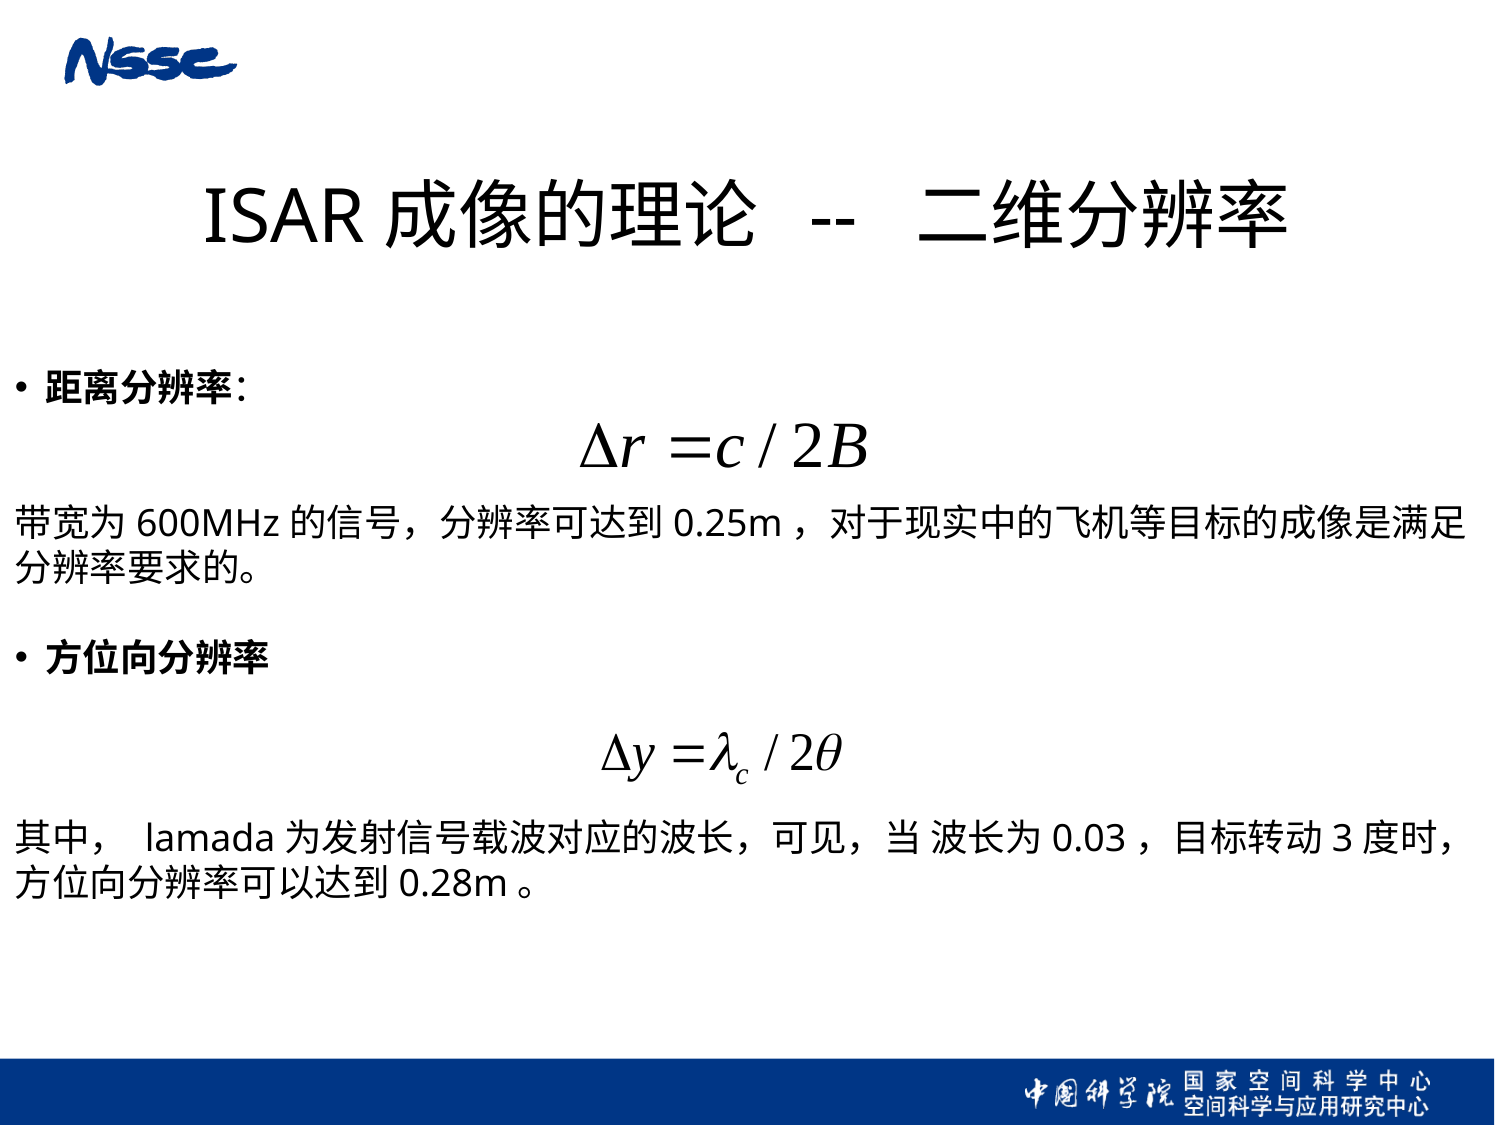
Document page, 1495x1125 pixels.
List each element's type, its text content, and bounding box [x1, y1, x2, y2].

text_box ISAR成像的理论 -- 二维分辨率 [0, 118, 1495, 308]
picture [1025, 1068, 1430, 1117]
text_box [592, 715, 853, 798]
text_box 距离分辨率： 带宽为600MHz的信号，分辨率可达到0.25m，对于现实中的飞机等目标的成像是满足分辨率要求的。 方位向分辨率 其中， lamada为发射信号载波对应的波长，可见，当 波长为0.03，目标转动3度时，方位向分辨率可以达到0.28m。 [0, 356, 1495, 957]
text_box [568, 406, 882, 485]
picture [41, 19, 258, 101]
